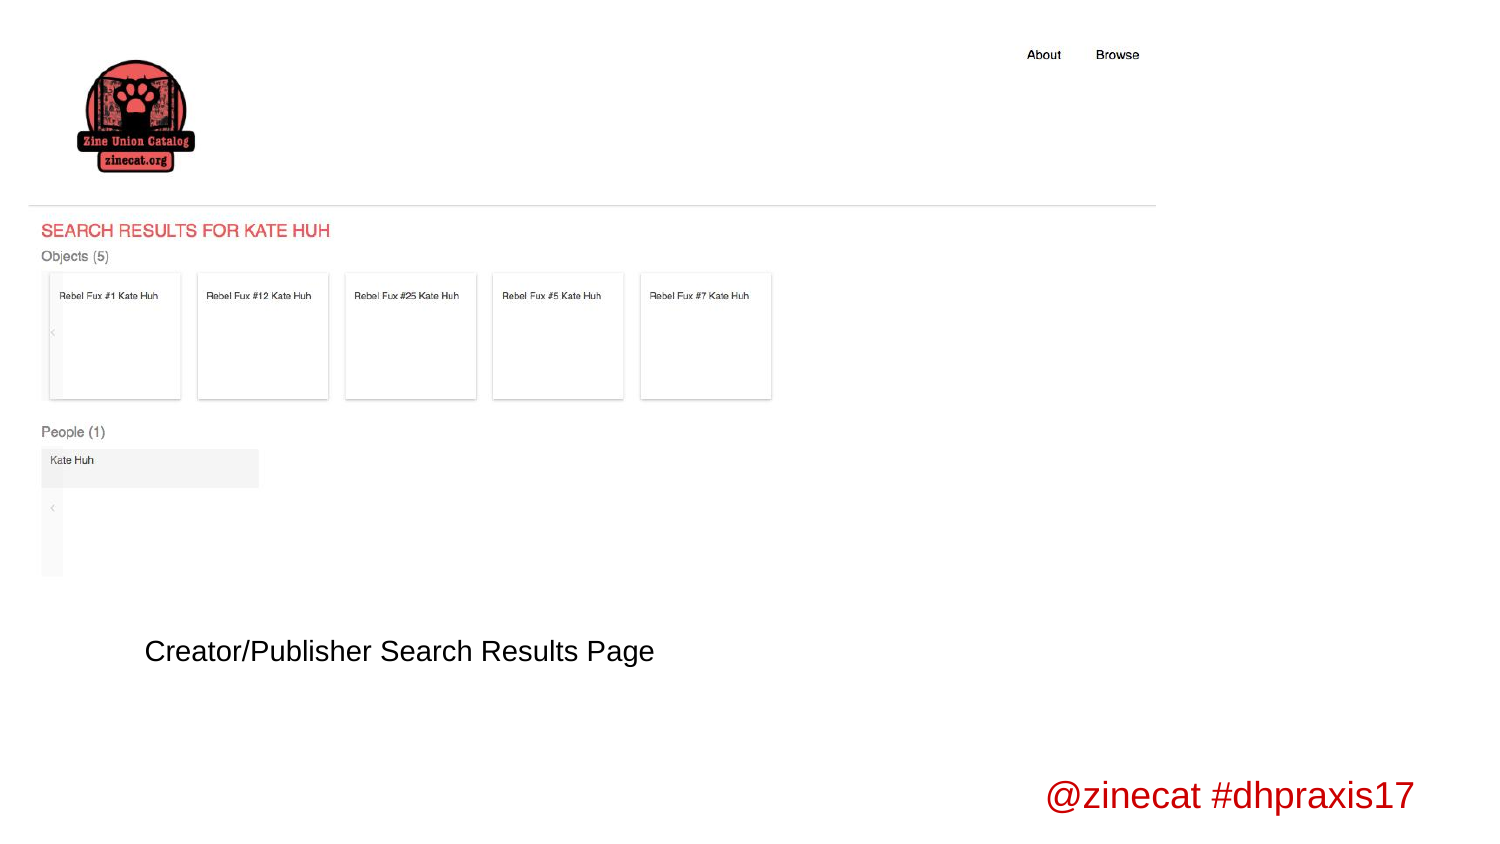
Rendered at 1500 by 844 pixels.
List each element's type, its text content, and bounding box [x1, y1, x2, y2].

picture [28, 32, 1157, 618]
title @zinecat #dhpraxis17 [1029, 749, 1449, 826]
text_box Creator/Publisher Search Results Page [129, 626, 928, 698]
